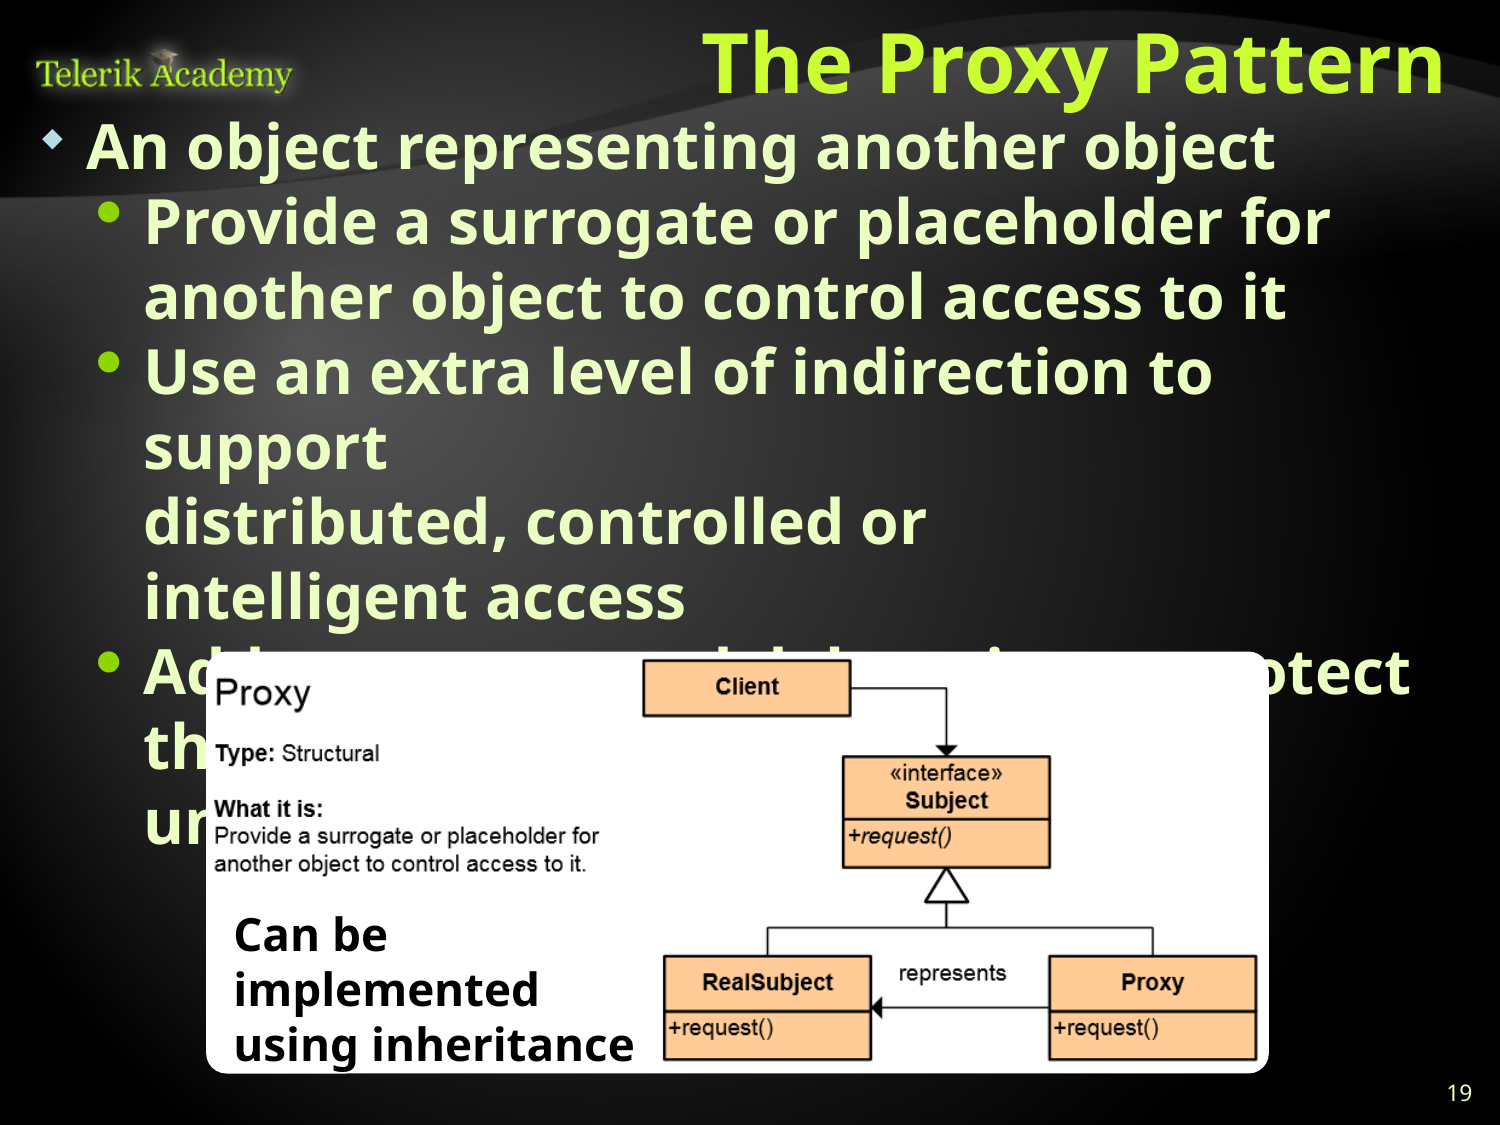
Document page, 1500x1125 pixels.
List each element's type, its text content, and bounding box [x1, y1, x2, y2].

slide_number 19 [1412, 1074, 1488, 1113]
picture [0, 0, 1500, 1125]
list An object representing another object Provide a surrogate or placeholder for another object to control access to it Use an extra level of indirection to support distributed, controlled or intelligent access Add a wrapper and delegation to protect the real component from undue complexity [24, 99, 1450, 1050]
title The Proxy Pattern [300, 12, 1463, 125]
